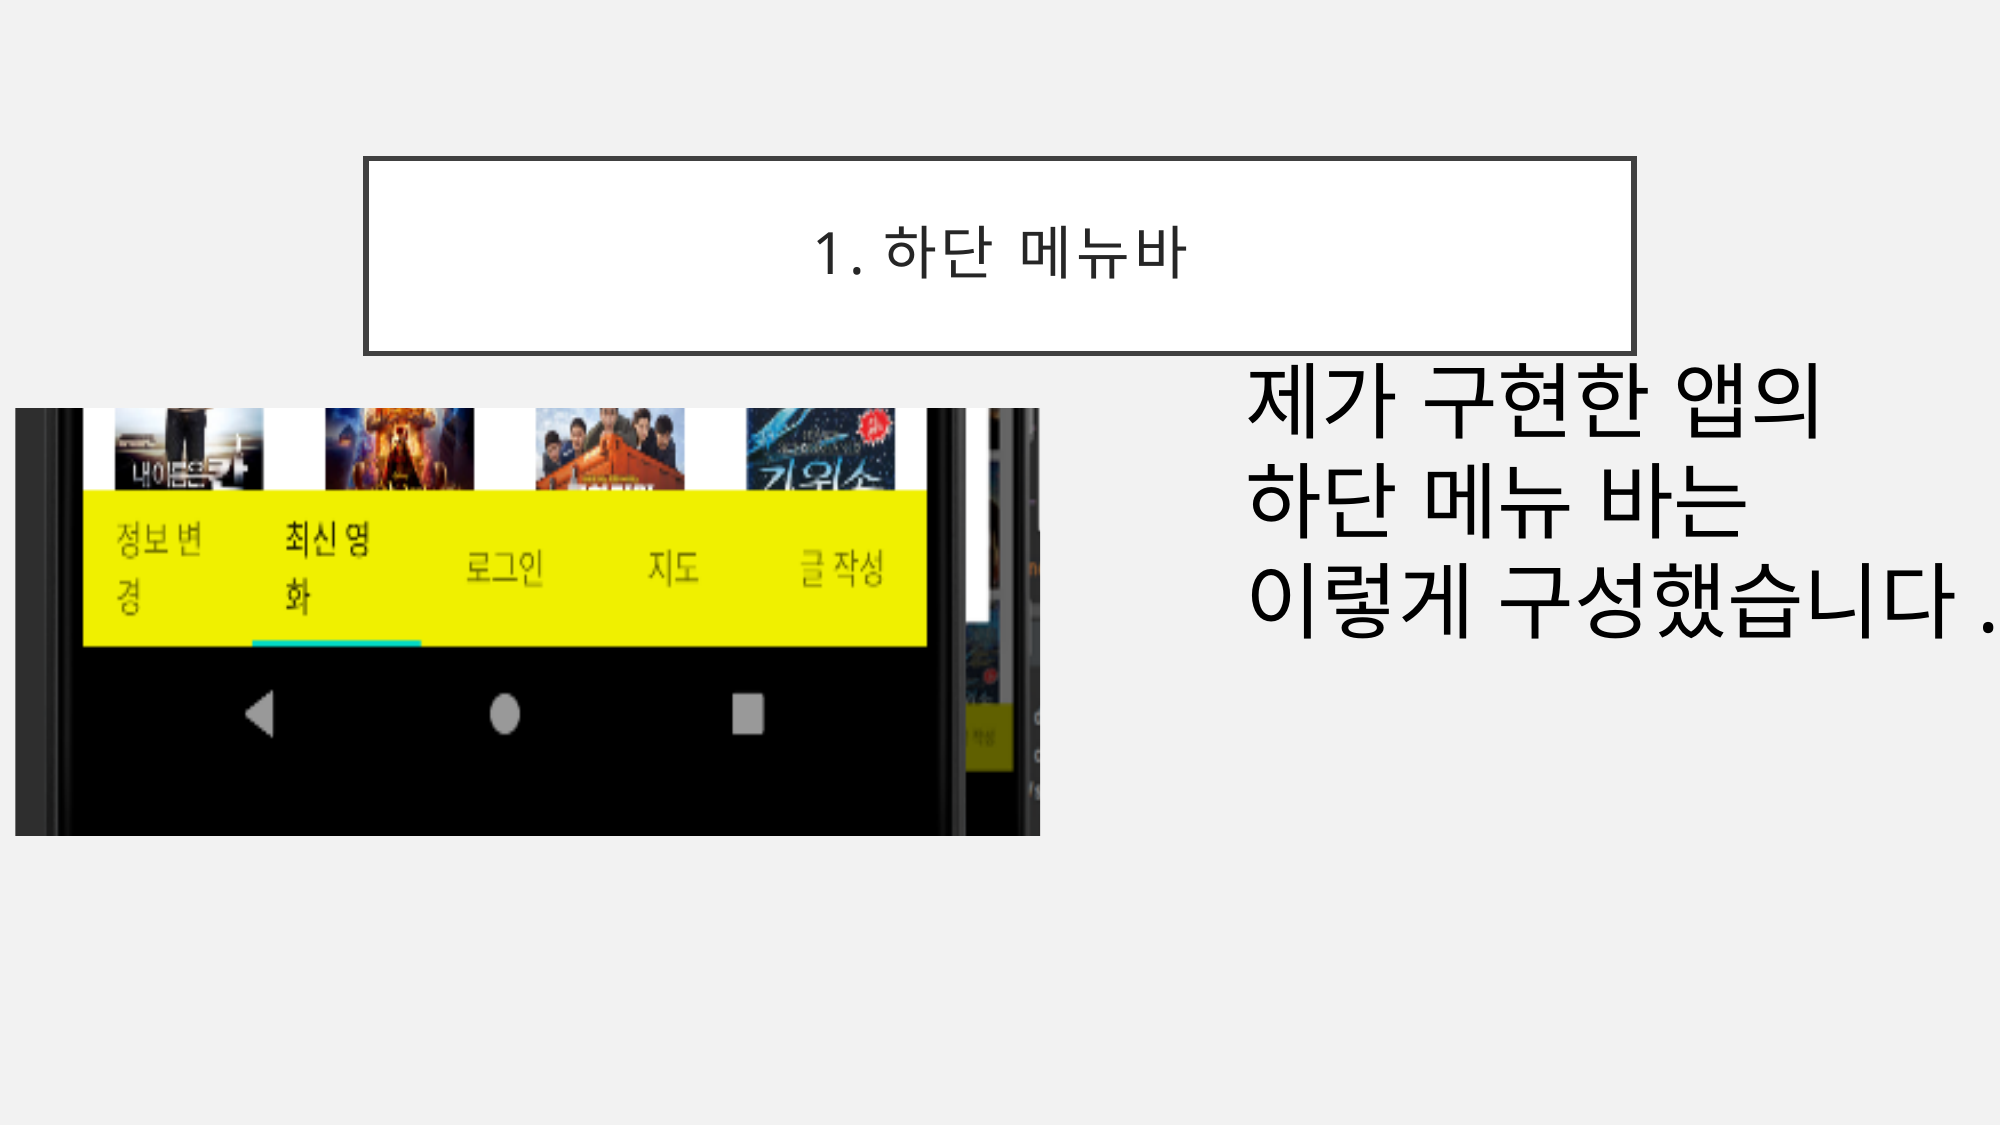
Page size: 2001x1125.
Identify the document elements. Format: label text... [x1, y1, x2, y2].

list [15, 408, 1041, 836]
text_box 제가 구현한 앱의 하단 메뉴 바는 이렇게 구성했습니다. [1230, 341, 2000, 656]
title 1.하단 메뉴바 [363, 156, 1637, 356]
